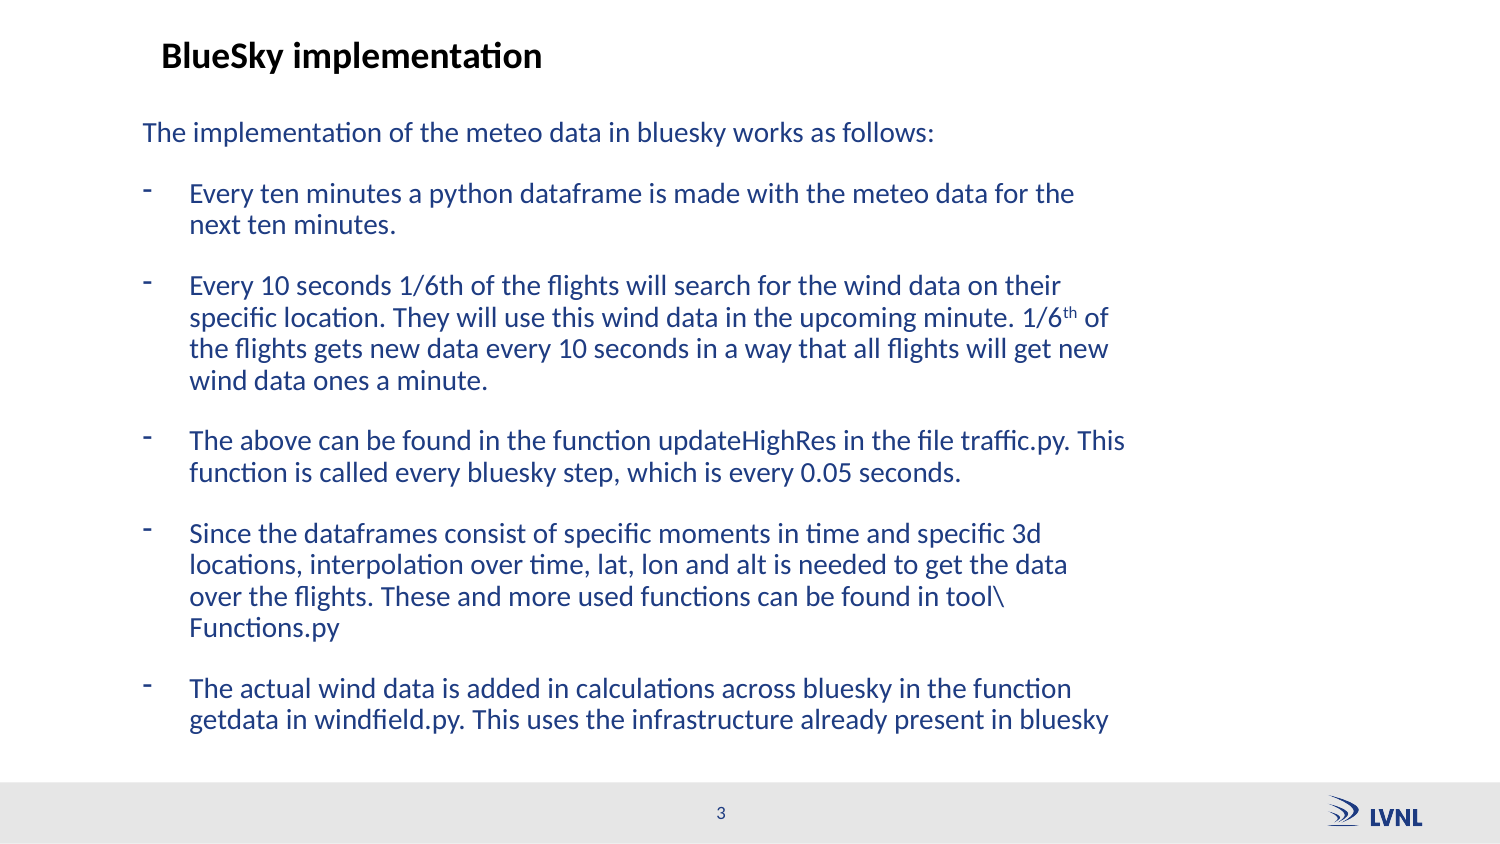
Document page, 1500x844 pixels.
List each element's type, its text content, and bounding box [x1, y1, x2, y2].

list The implementation of the meteo data in bluesky works as follows: Every ten minutes a python dataframe is made with the meteo data for the next ten minutes. Every 10 seconds 1/6th of the flights will search for the wind data on their specific location. They will use this wind data in the upcoming minute. 1/6th of the flights gets new data every 10 seconds in a way that all flights will get new wind data ones a minute. The above can be found in the function updateHighRes in the file traffic.py. This function is called every bluesky step, which is every 0.05 seconds. Since the dataframes consist of specific moments in time and specific 3d locations, interpolation over time, lat, lon and alt is needed to get the data over the flights. These and more used functions can be found in tool\Functions.py The actual wind data is added in calculations across bluesky in the function getdata in windfield.py. This uses the infrastructure already present in bluesky [127, 109, 1143, 753]
title BlueSky implementation [146, 28, 1019, 109]
picture [1301, 782, 1449, 844]
slide_number 3 [716, 782, 784, 843]
